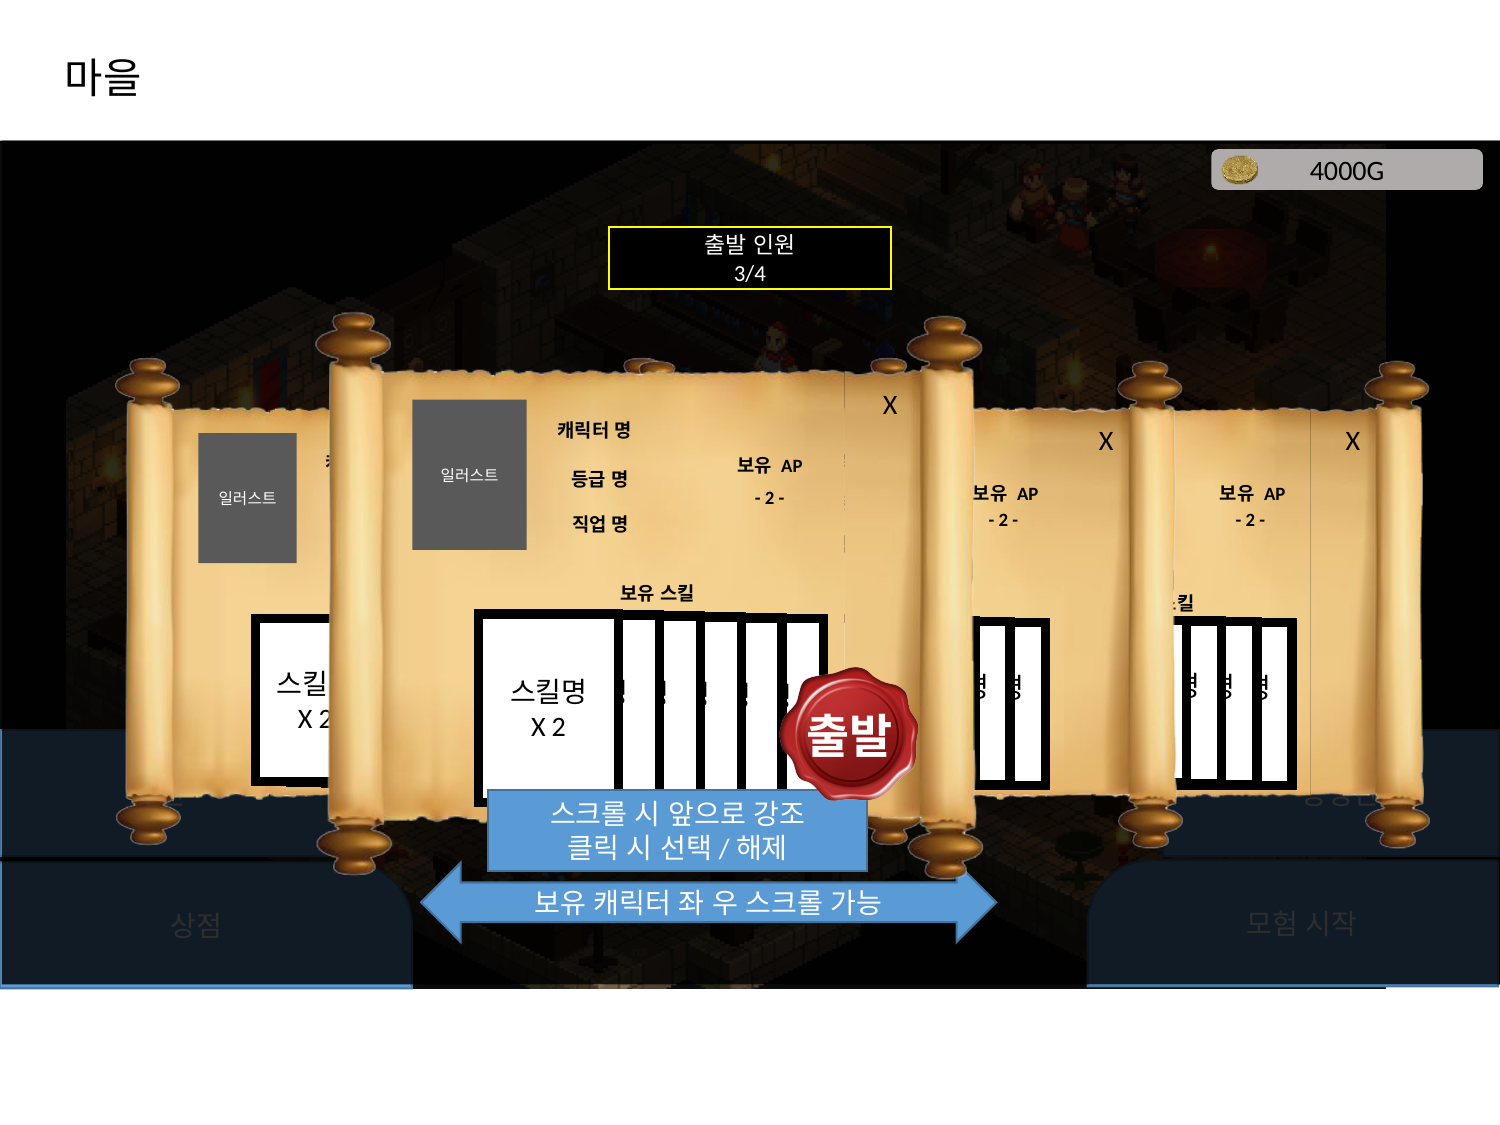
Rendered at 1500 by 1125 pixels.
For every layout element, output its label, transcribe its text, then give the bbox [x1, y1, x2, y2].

text_box 마을 [50, 44, 157, 110]
picture [66, 144, 1386, 989]
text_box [1009, 341, 1205, 861]
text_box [1205, 341, 1452, 861]
text_box 상점 [0, 861, 413, 990]
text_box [298, 293, 1009, 894]
picture [749, 654, 950, 815]
text_box [1, 140, 1500, 985]
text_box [100, 341, 298, 861]
text_box 4000G [1386, 148, 1484, 191]
